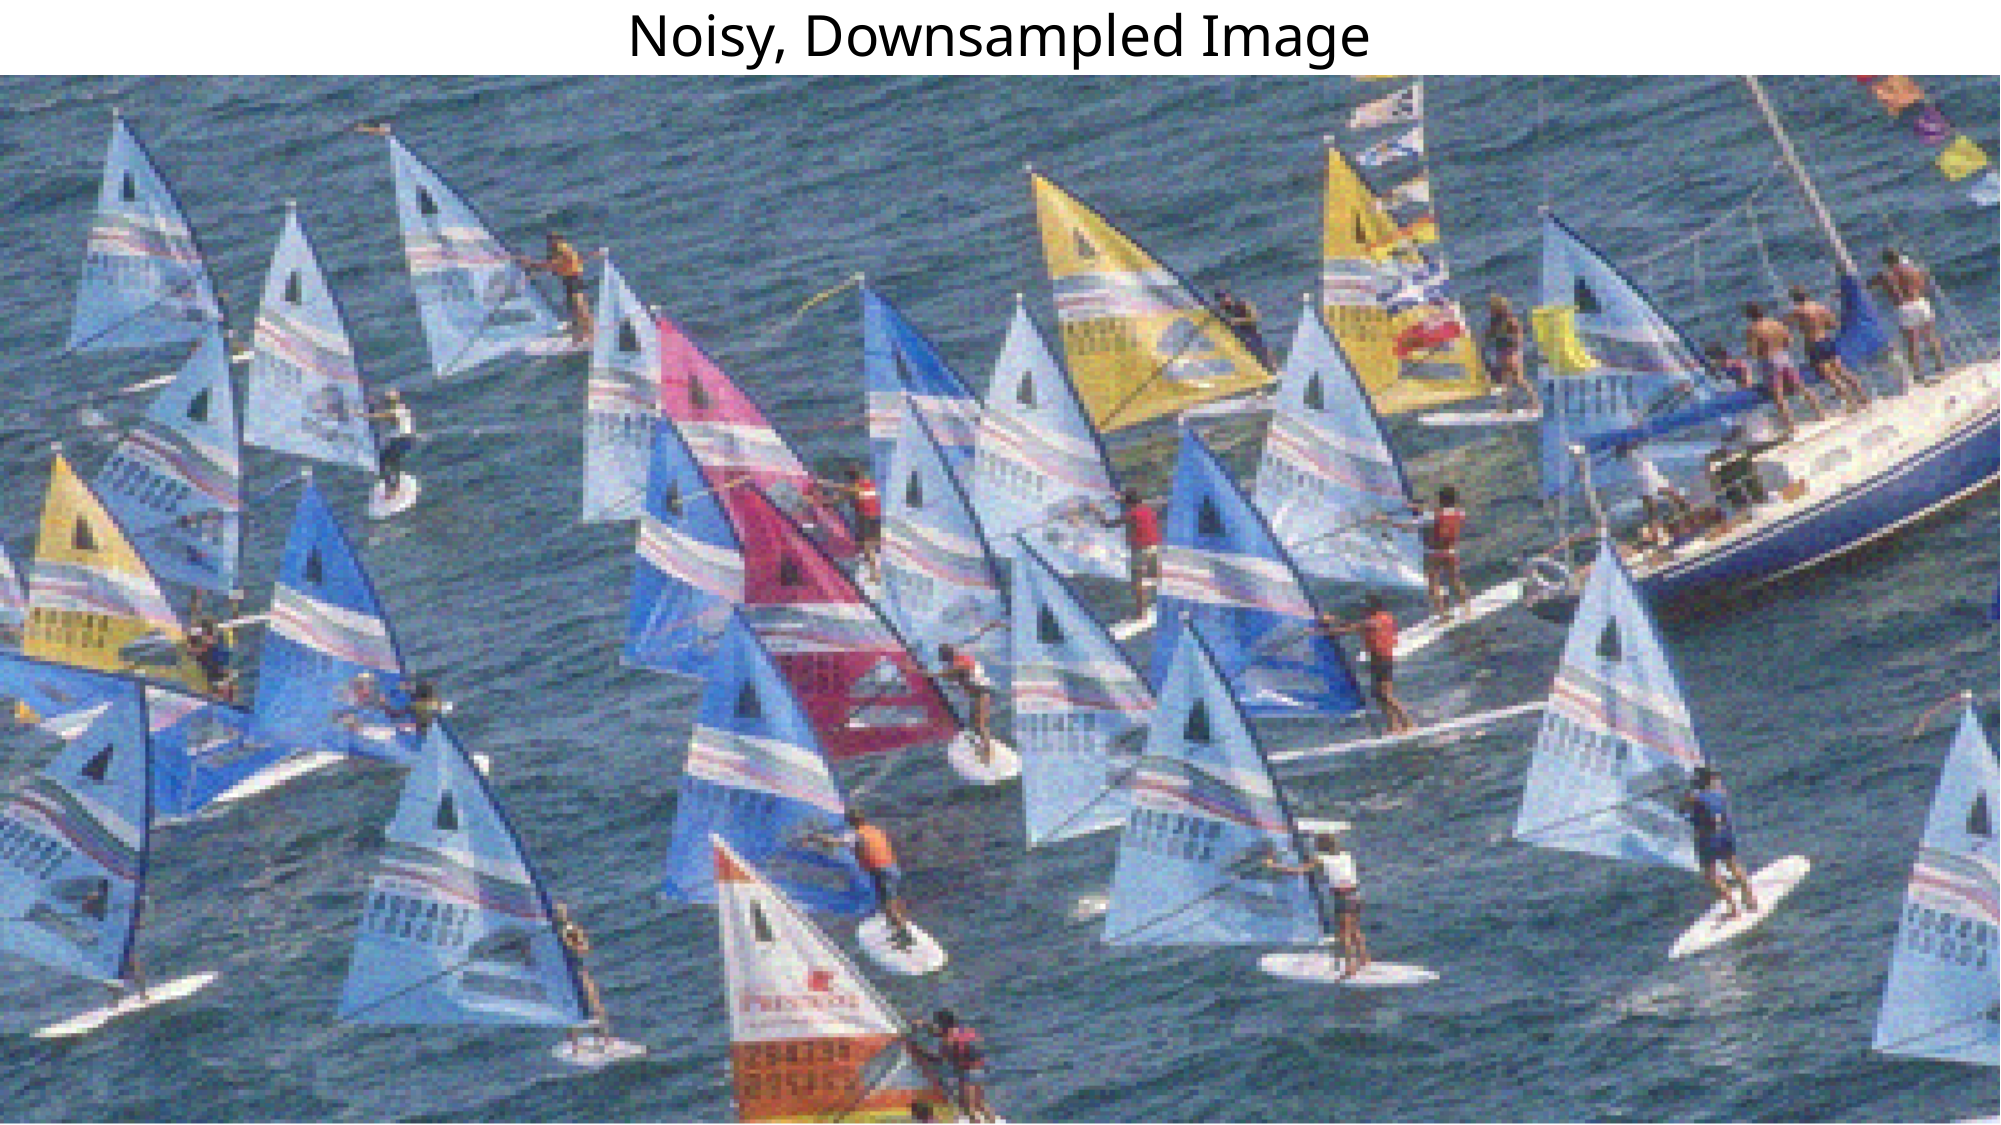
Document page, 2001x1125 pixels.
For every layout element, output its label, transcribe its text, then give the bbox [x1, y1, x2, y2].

title Noisy, Downsampled Image [0, 0, 2000, 74]
picture [0, 74, 2000, 1125]
